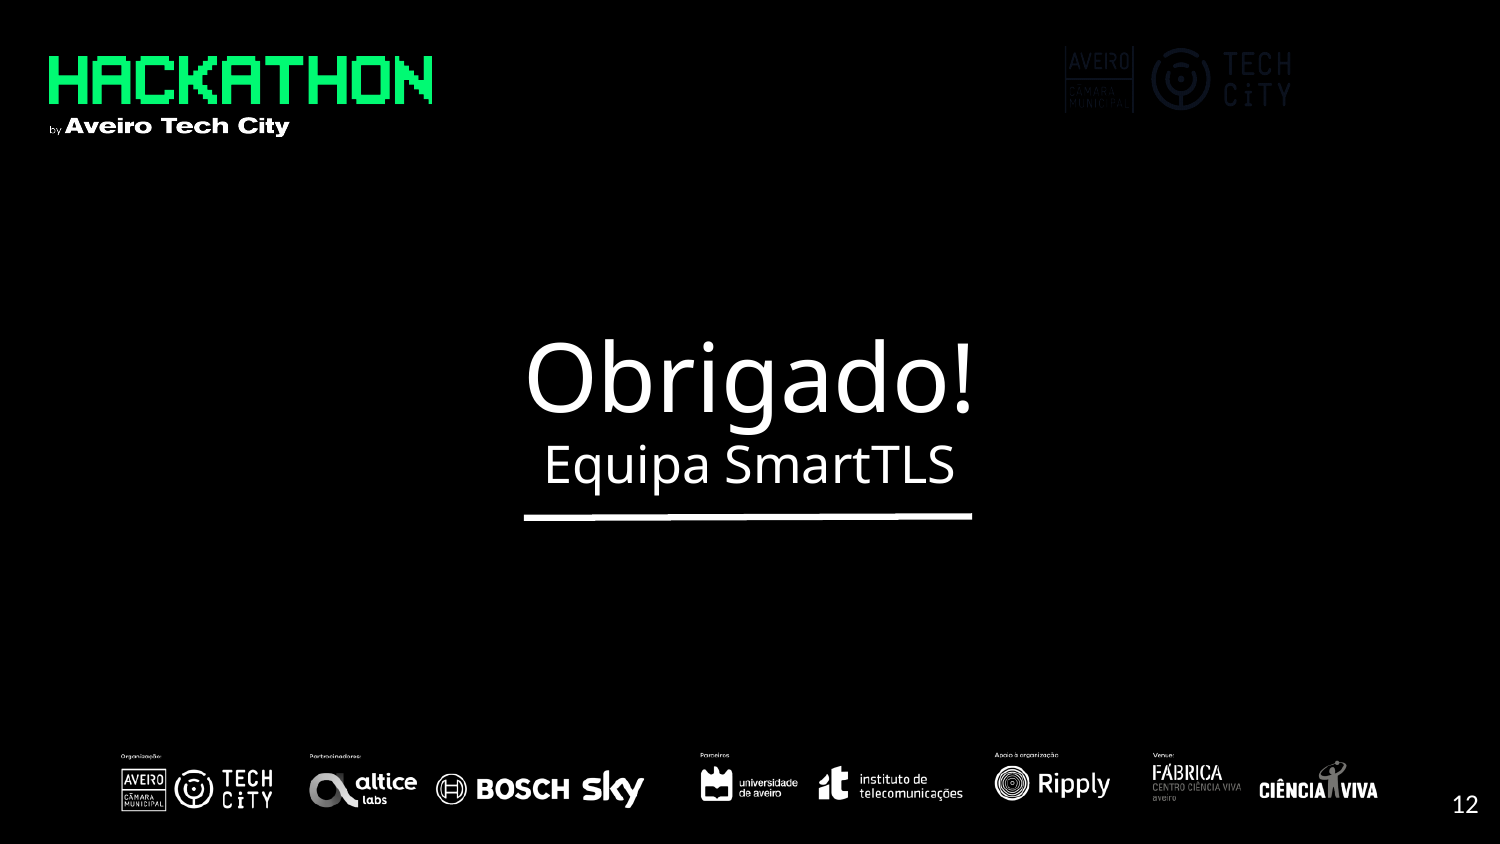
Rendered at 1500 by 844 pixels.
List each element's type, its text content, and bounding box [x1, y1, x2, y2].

picture [49, 56, 432, 137]
picture [1064, 46, 1307, 113]
picture [86, 711, 1436, 843]
slide_number ‹#› [1403, 779, 1494, 844]
title Obrigado! Equipa SmartTLS [49, 309, 1451, 627]
